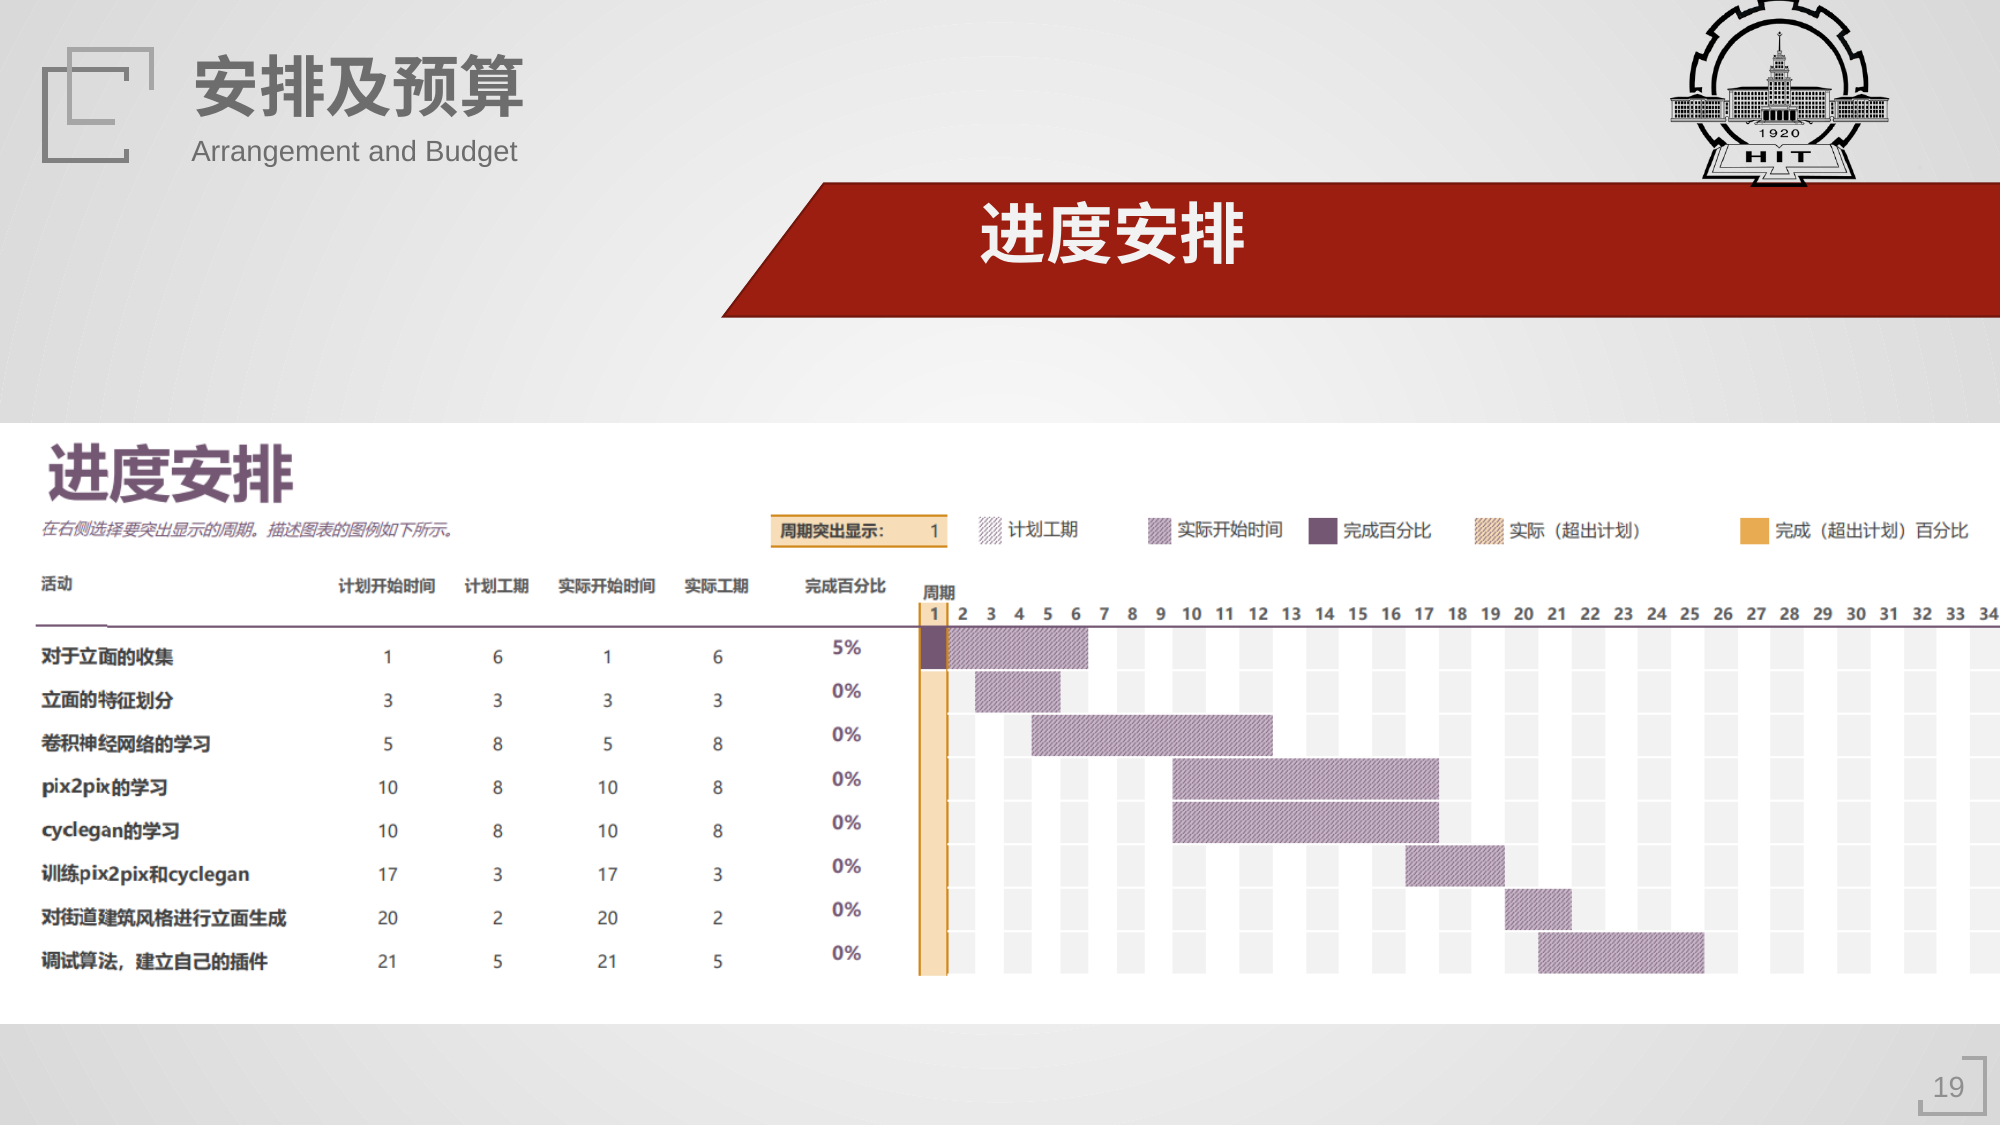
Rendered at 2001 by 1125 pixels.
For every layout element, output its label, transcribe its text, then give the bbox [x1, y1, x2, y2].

text_box [1940, 182, 2000, 318]
picture [1642, 0, 1940, 344]
text_box 进度安排 [968, 186, 1259, 278]
picture [0, 423, 2000, 1024]
text_box [721, 182, 1642, 318]
text_box Arrangement and Budget [176, 124, 656, 175]
text_box 安排及预算 [177, 36, 542, 124]
